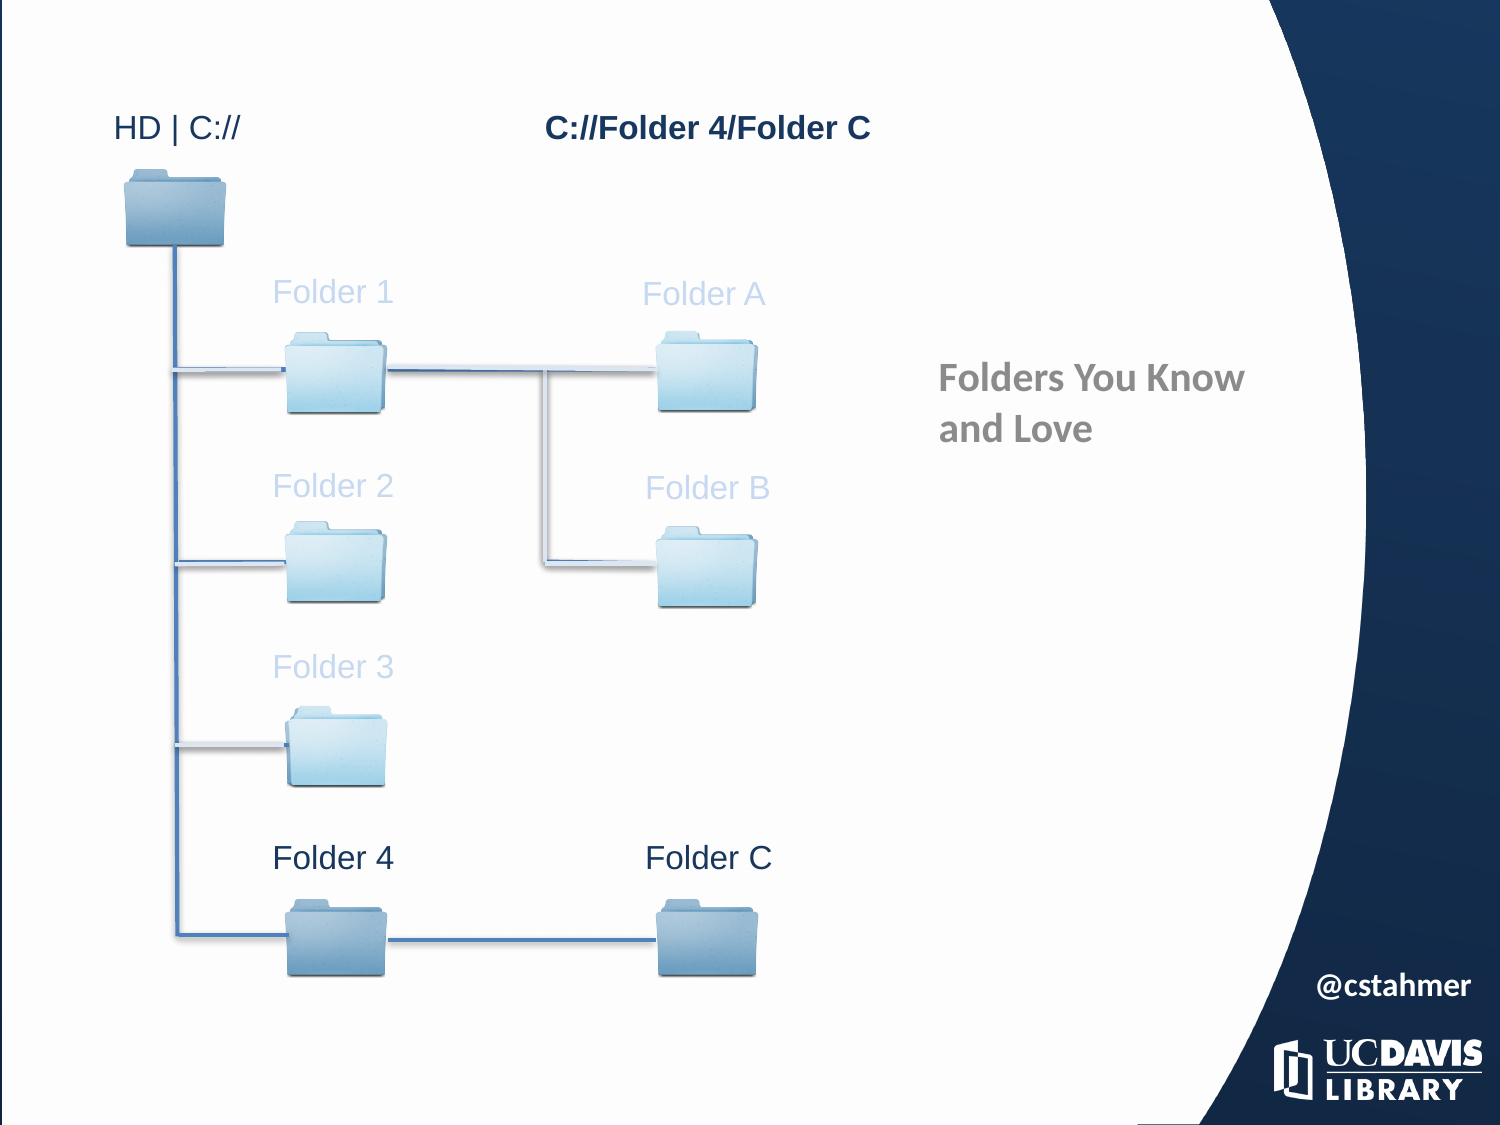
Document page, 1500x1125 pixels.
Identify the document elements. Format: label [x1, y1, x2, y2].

picture [2, 0, 1500, 1125]
text_box [174, 377, 178, 563]
text_box [174, 244, 178, 367]
text_box [174, 571, 178, 744]
text_box [174, 752, 178, 937]
text_box [387, 366, 659, 370]
